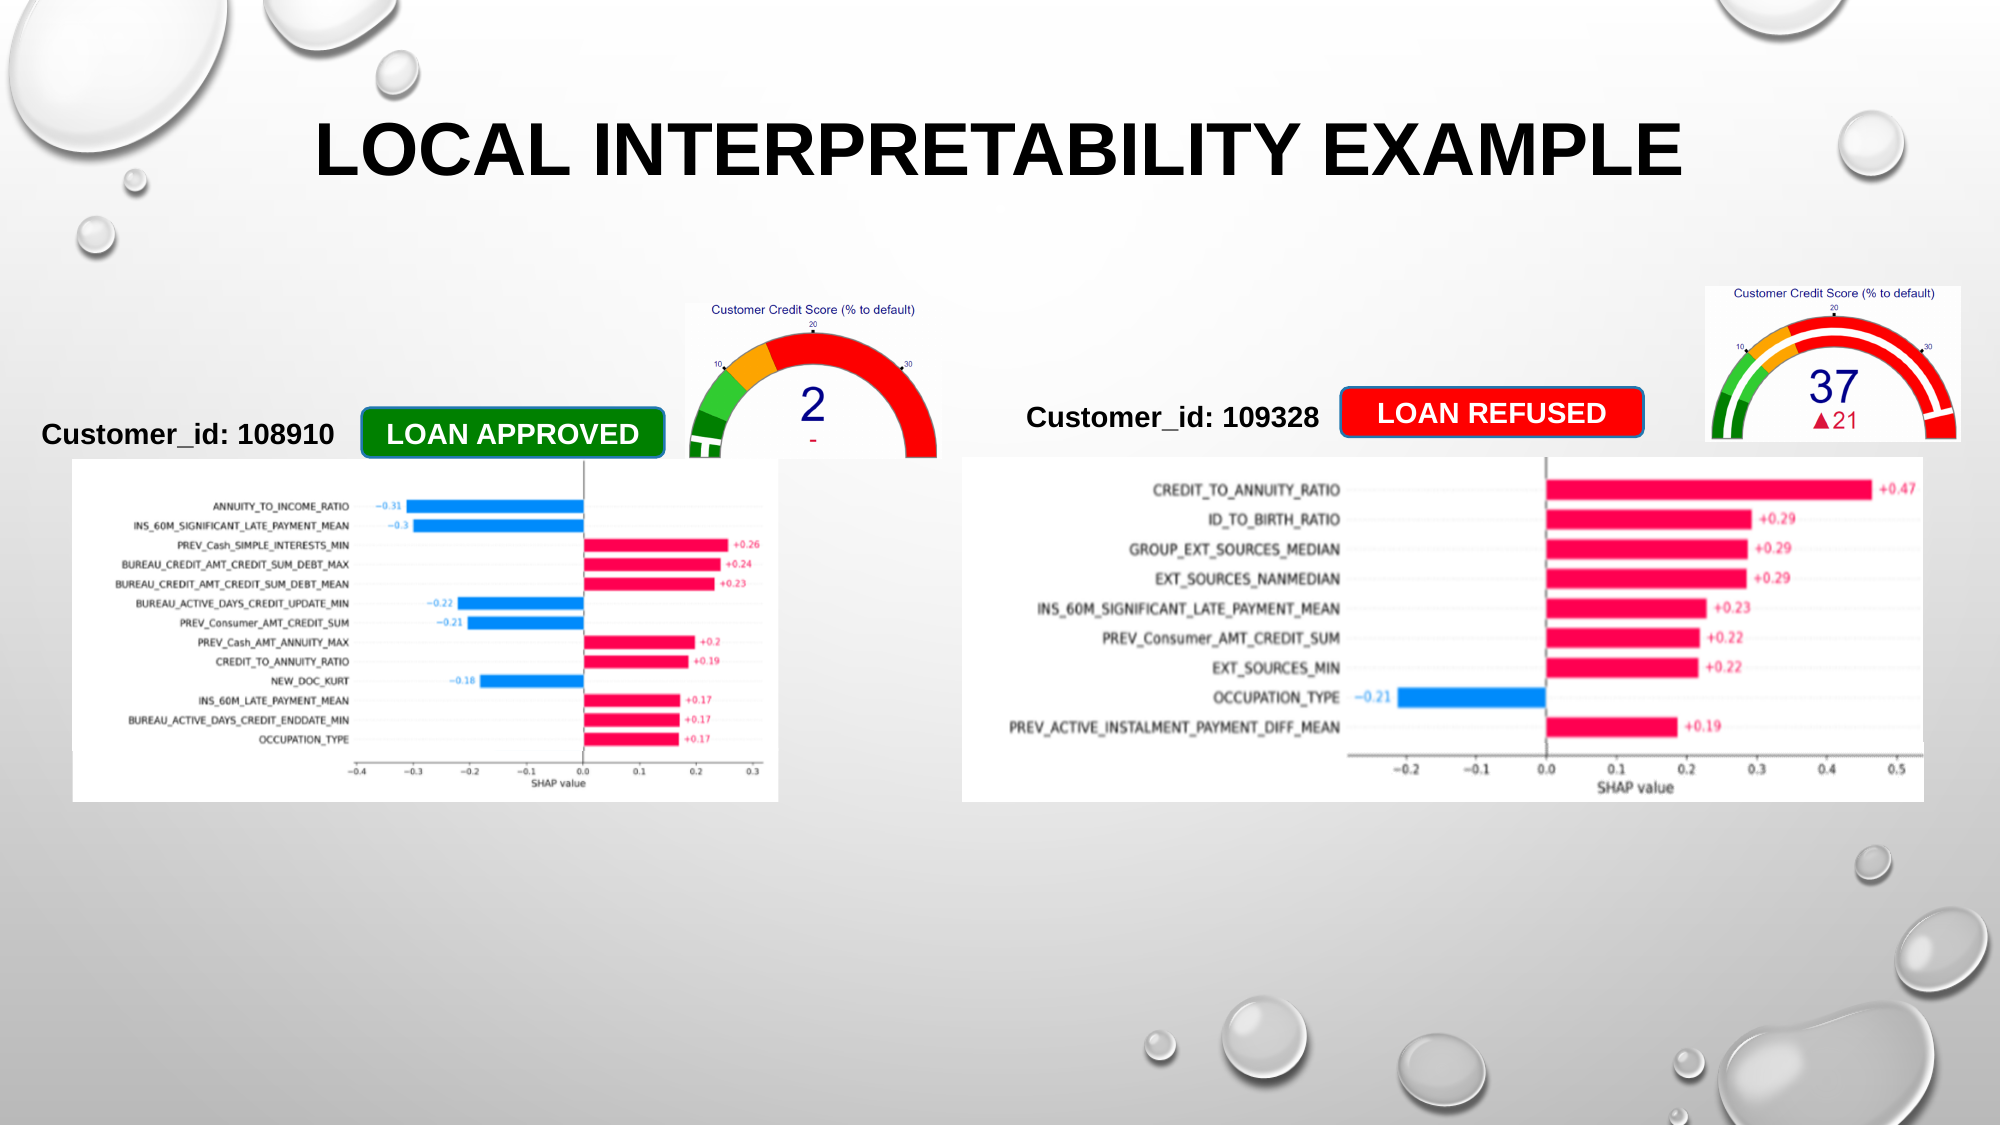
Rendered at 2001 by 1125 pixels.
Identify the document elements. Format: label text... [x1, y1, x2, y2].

title LOCAl interpretability ExAMPLE [149, 101, 1851, 201]
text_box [71, 459, 779, 802]
text_box Customer_id: 109328 [1011, 391, 1335, 441]
text_box Customer_id: 108910 [26, 408, 351, 458]
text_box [962, 456, 1924, 802]
text_box LOAN APPROVED [360, 406, 666, 457]
picture [0, 0, 2000, 1125]
text_box LOAN REFUSED [1339, 386, 1645, 439]
